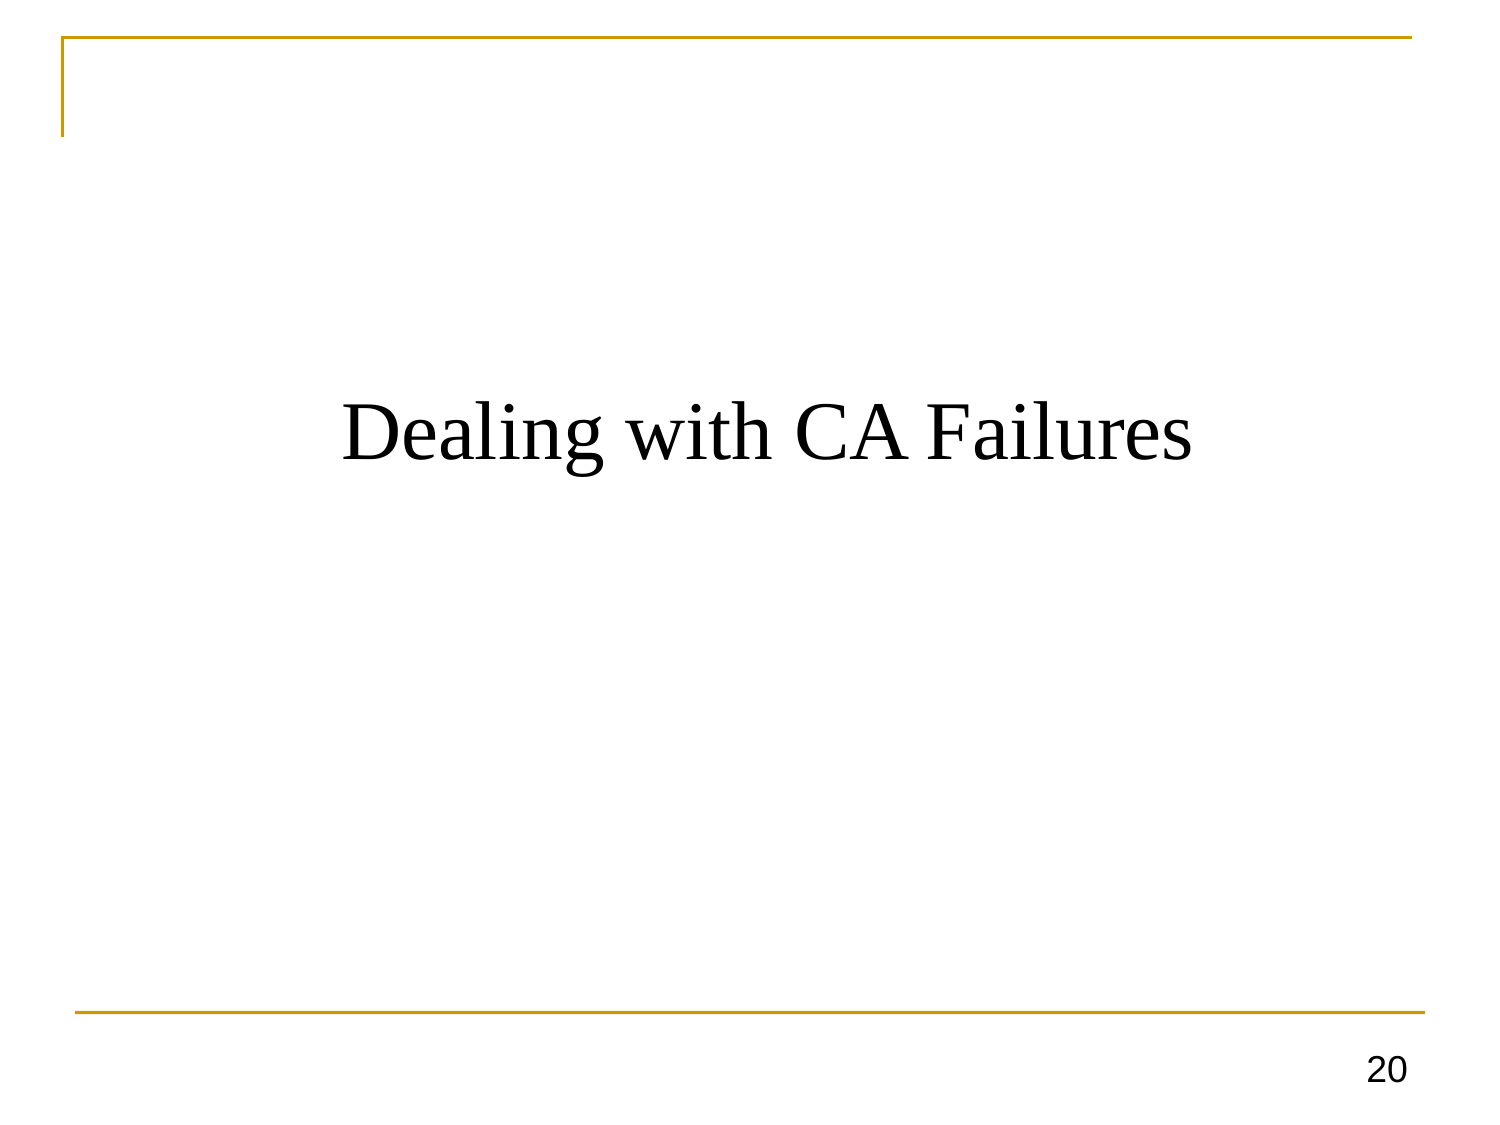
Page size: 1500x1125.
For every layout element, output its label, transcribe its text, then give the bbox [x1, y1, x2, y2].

title Dealing with CA Failures [36, 69, 1500, 543]
text_box 20 [1351, 1023, 1424, 1098]
